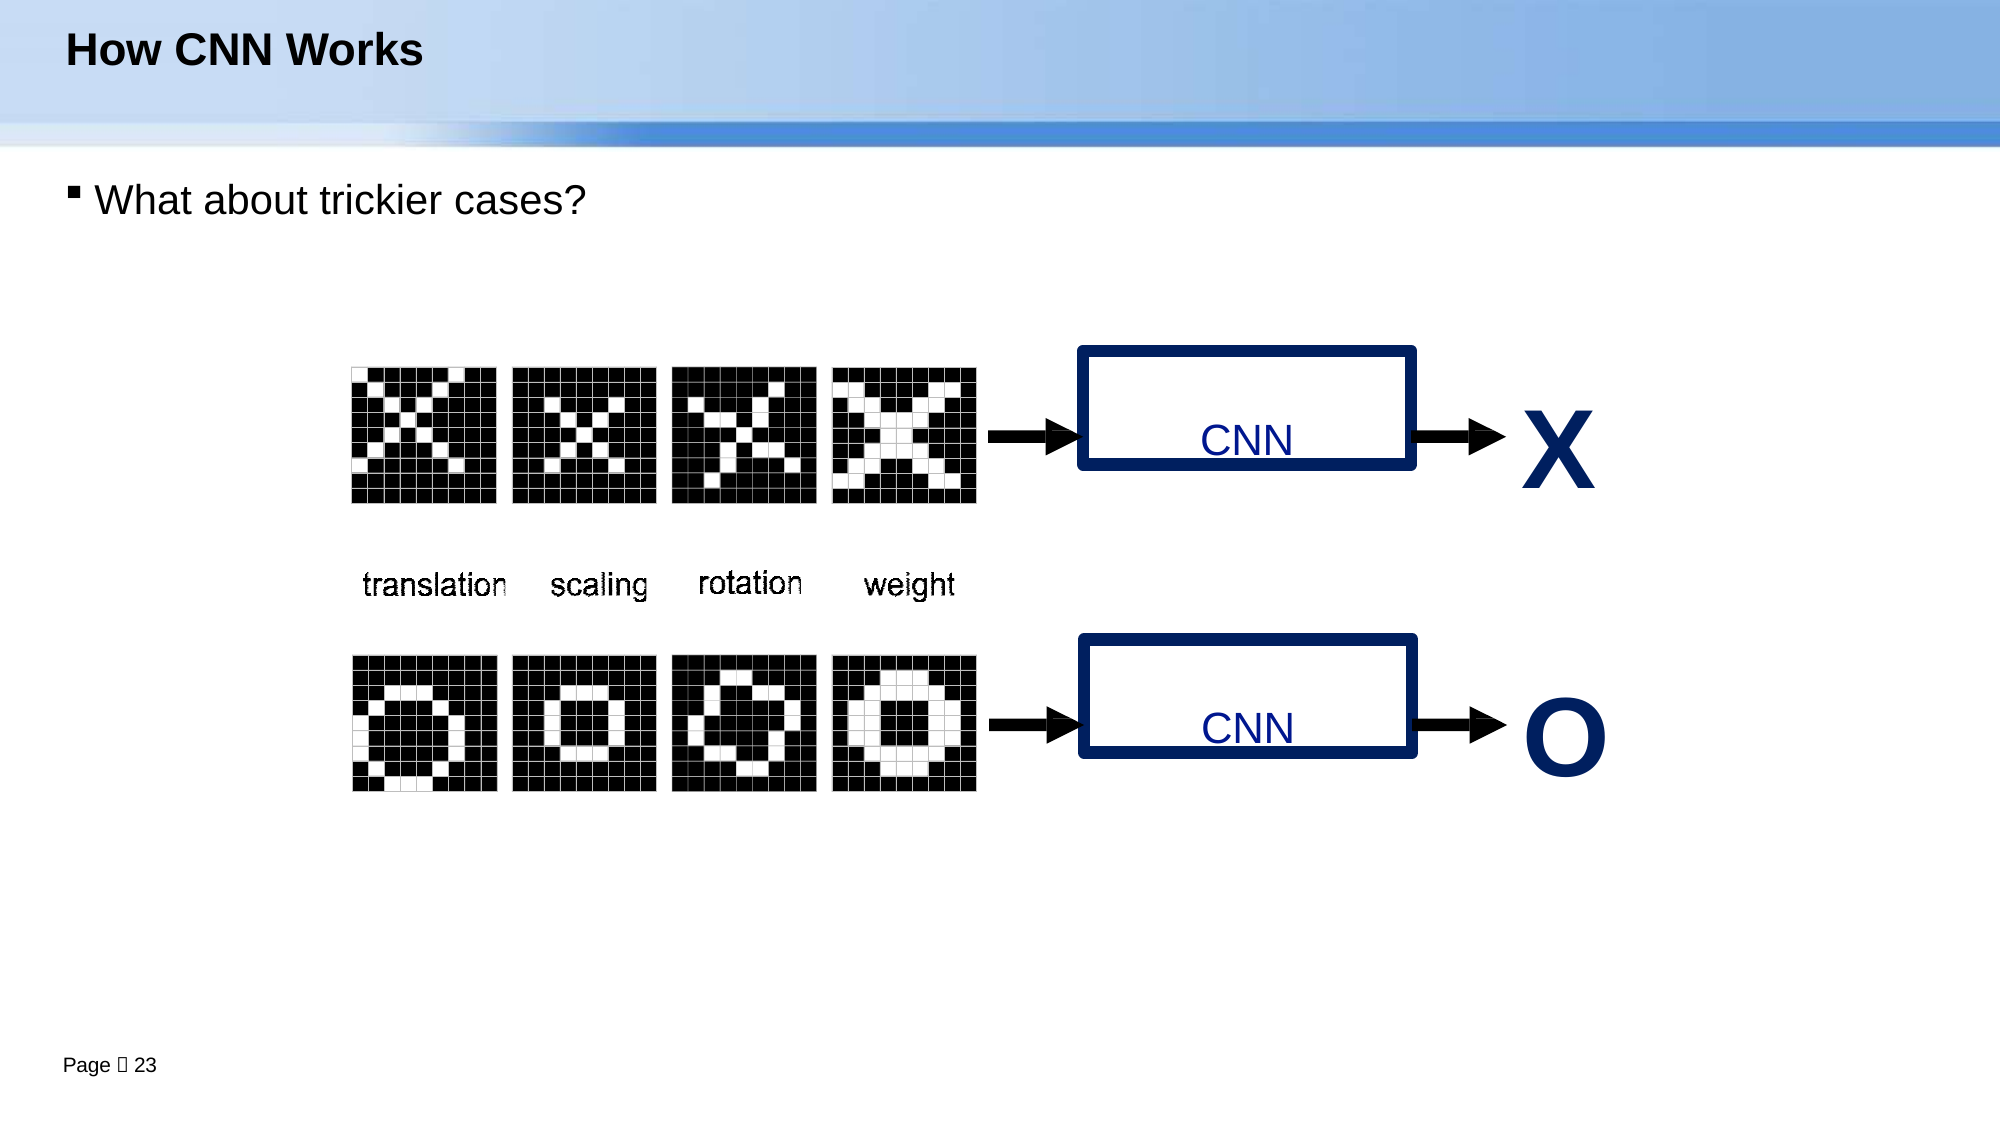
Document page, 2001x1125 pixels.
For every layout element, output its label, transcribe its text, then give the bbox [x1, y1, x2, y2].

text_box X [1519, 374, 1600, 512]
text_box [700, 570, 801, 594]
text_box [1412, 706, 1508, 744]
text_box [831, 366, 978, 505]
slide_number Page  23 [60, 1051, 162, 1125]
picture [0, 0, 2000, 152]
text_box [671, 654, 817, 792]
text_box O [1520, 662, 1613, 800]
text_box What about trickier cases? [62, 170, 588, 223]
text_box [831, 654, 978, 793]
text_box [988, 417, 1084, 456]
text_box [511, 366, 658, 504]
text_box [551, 572, 647, 602]
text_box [351, 654, 498, 793]
text_box [363, 572, 506, 596]
text_box [864, 572, 955, 602]
text_box CNN [1083, 351, 1412, 465]
text_box [989, 706, 1085, 744]
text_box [671, 366, 817, 504]
text_box CNN [1084, 639, 1413, 753]
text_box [351, 366, 498, 504]
text_box [1411, 417, 1507, 456]
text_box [511, 654, 658, 793]
title How CNN Works [63, 17, 519, 170]
